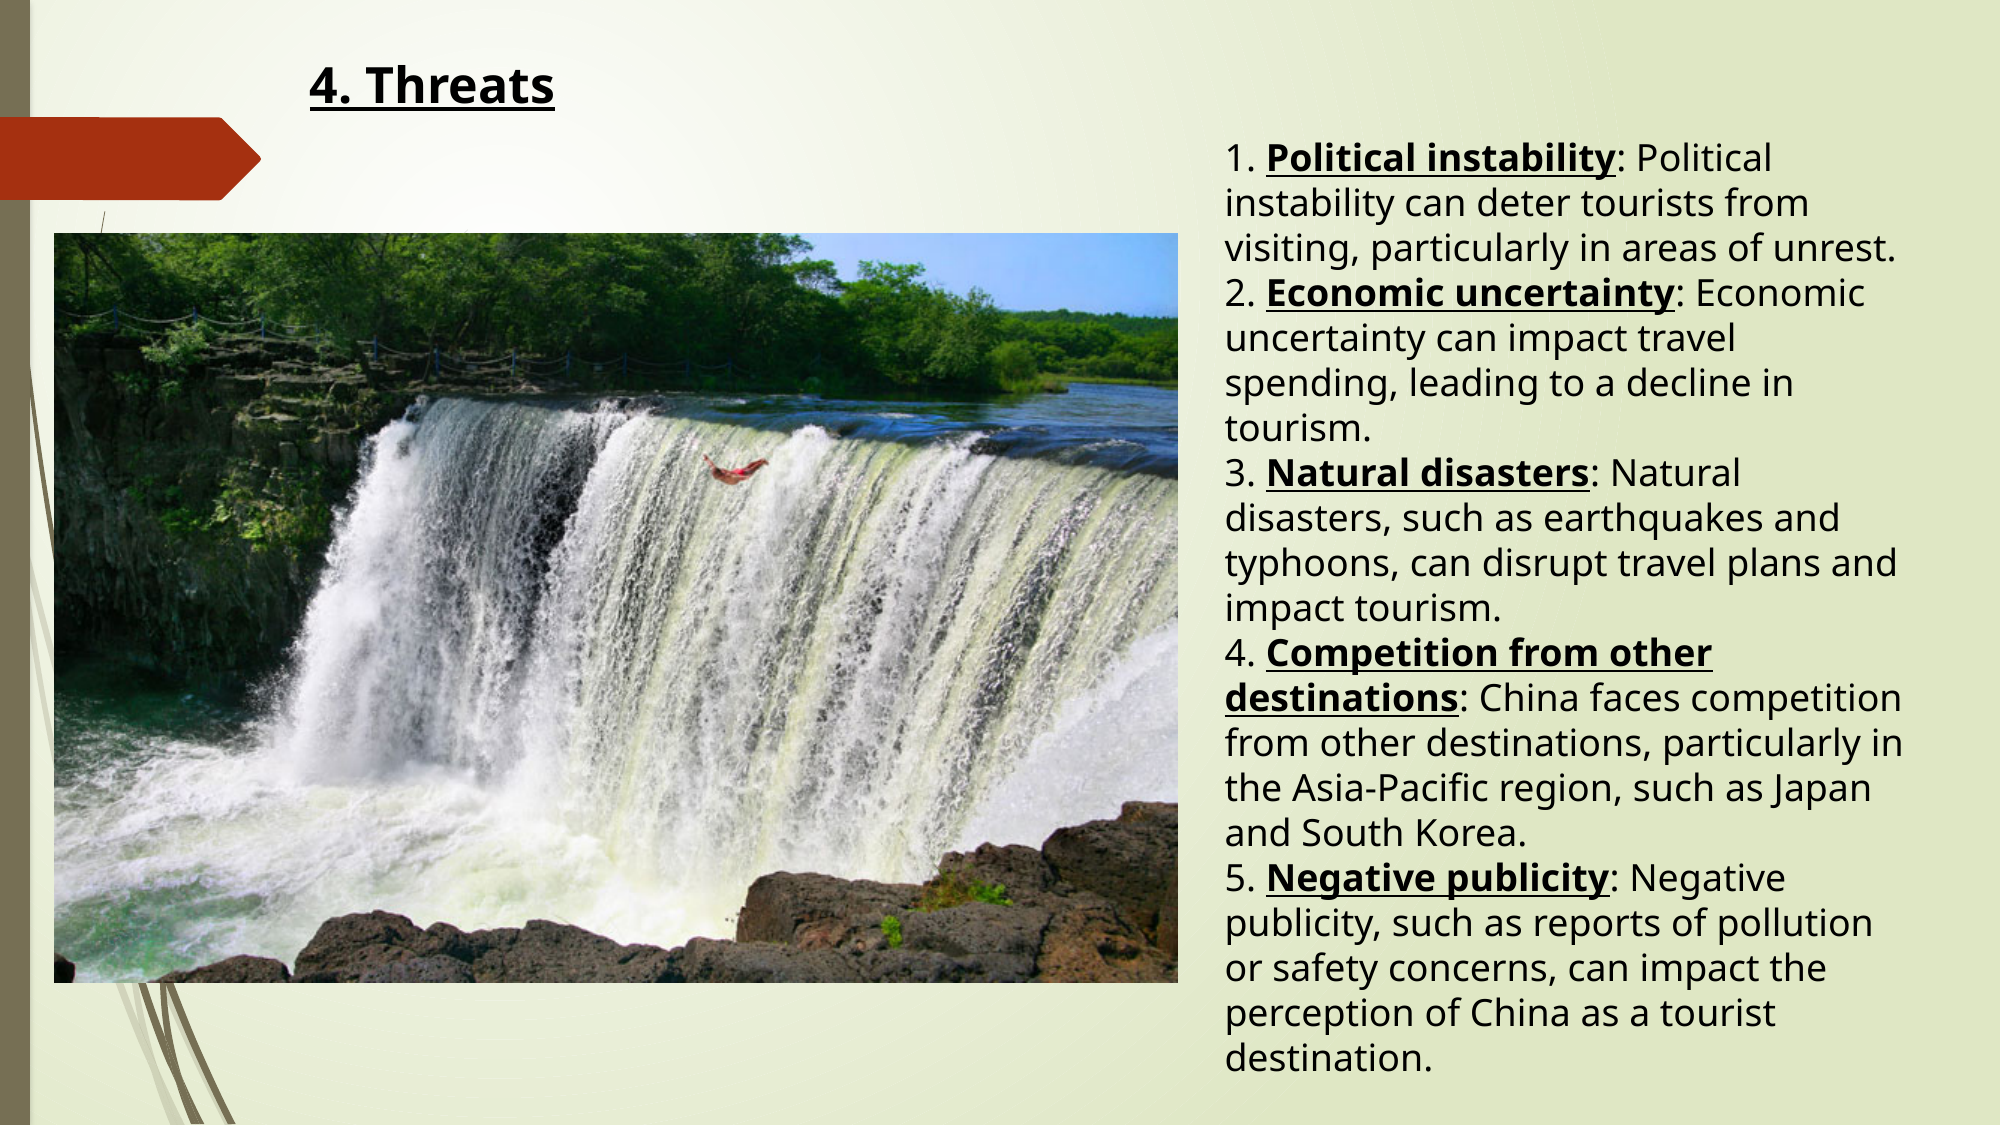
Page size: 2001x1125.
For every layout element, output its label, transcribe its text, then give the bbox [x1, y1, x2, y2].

picture [54, 233, 1179, 983]
text_box 4. Threats [294, 46, 1016, 121]
text_box 1. Political instability: Political instability can deter tourists from visiting, particularly in areas of unrest. 2. Economic uncertainty: Economic uncertainty can impact travel spending, leading to a decline in tourism. 3. Natural disasters: Natural disasters, such as earthquakes and typhoons, can disrupt travel plans and impact tourism. 4. Competition from other destinations: China faces competition from other destinations, particularly in the Asia-Pacific region, such as Japan and South Korea. 5. Negative publicity: Negative publicity, such as reports of pollution or safety concerns, can impact the perception of China as a tourist destination. [1209, 126, 1926, 1125]
